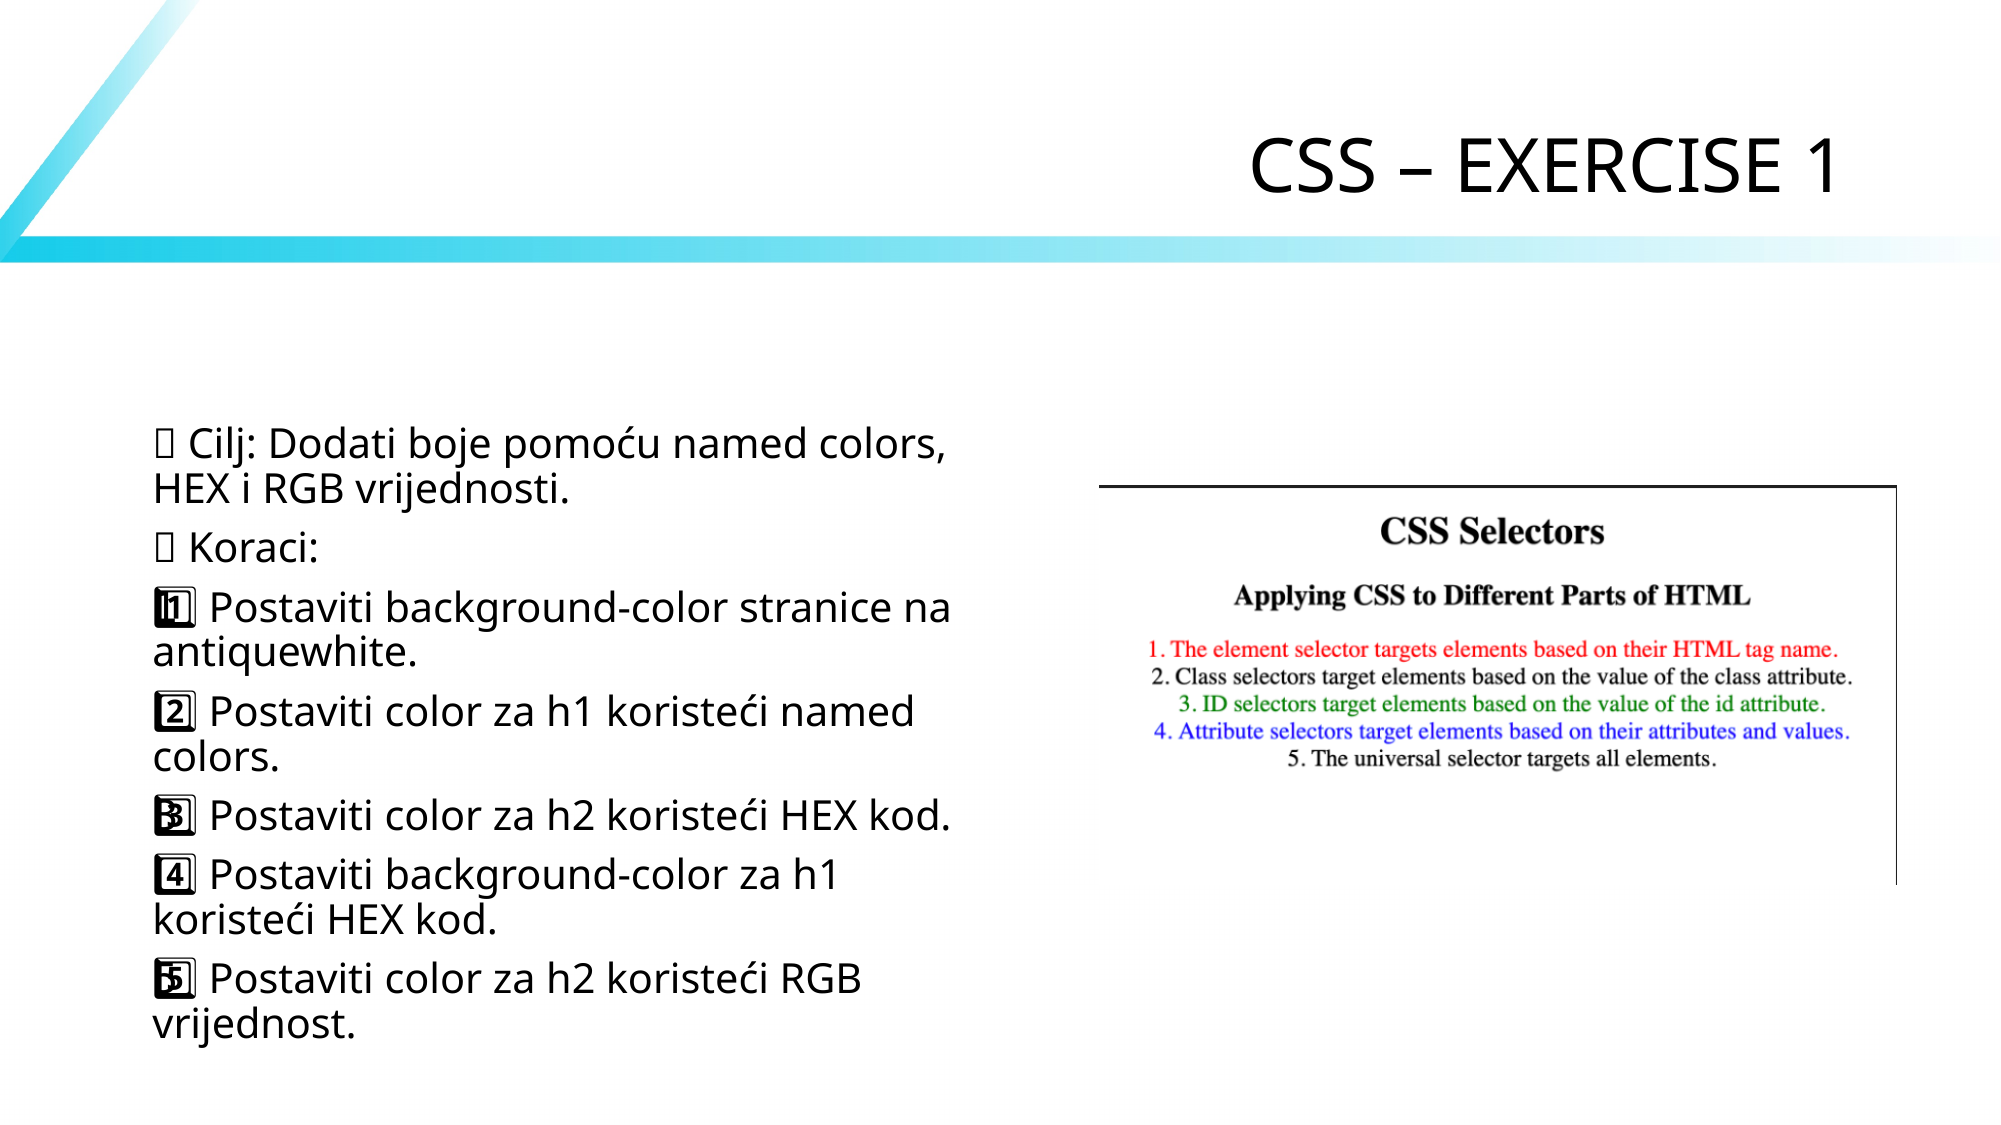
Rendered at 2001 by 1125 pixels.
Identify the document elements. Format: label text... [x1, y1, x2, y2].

picture [0, 0, 2000, 1125]
text_box ✅ Cilj: Dodati boje pomoću named colors, HEX i RGB vrijednosti. ✅ Koraci: 1️⃣ Postaviti background-color stranice na antiquewhite. 2️⃣ Postaviti color za h1 koristeći named colors. 3️⃣ Postaviti color za h2 koristeći HEX kod. 4️⃣ Postaviti background-color za h1 koristeći HEX kod. 5️⃣ Postaviti color za h2 koristeći RGB vrijednost. [137, 351, 988, 1066]
title CSS – EXERCISE 1 [137, 59, 1863, 278]
